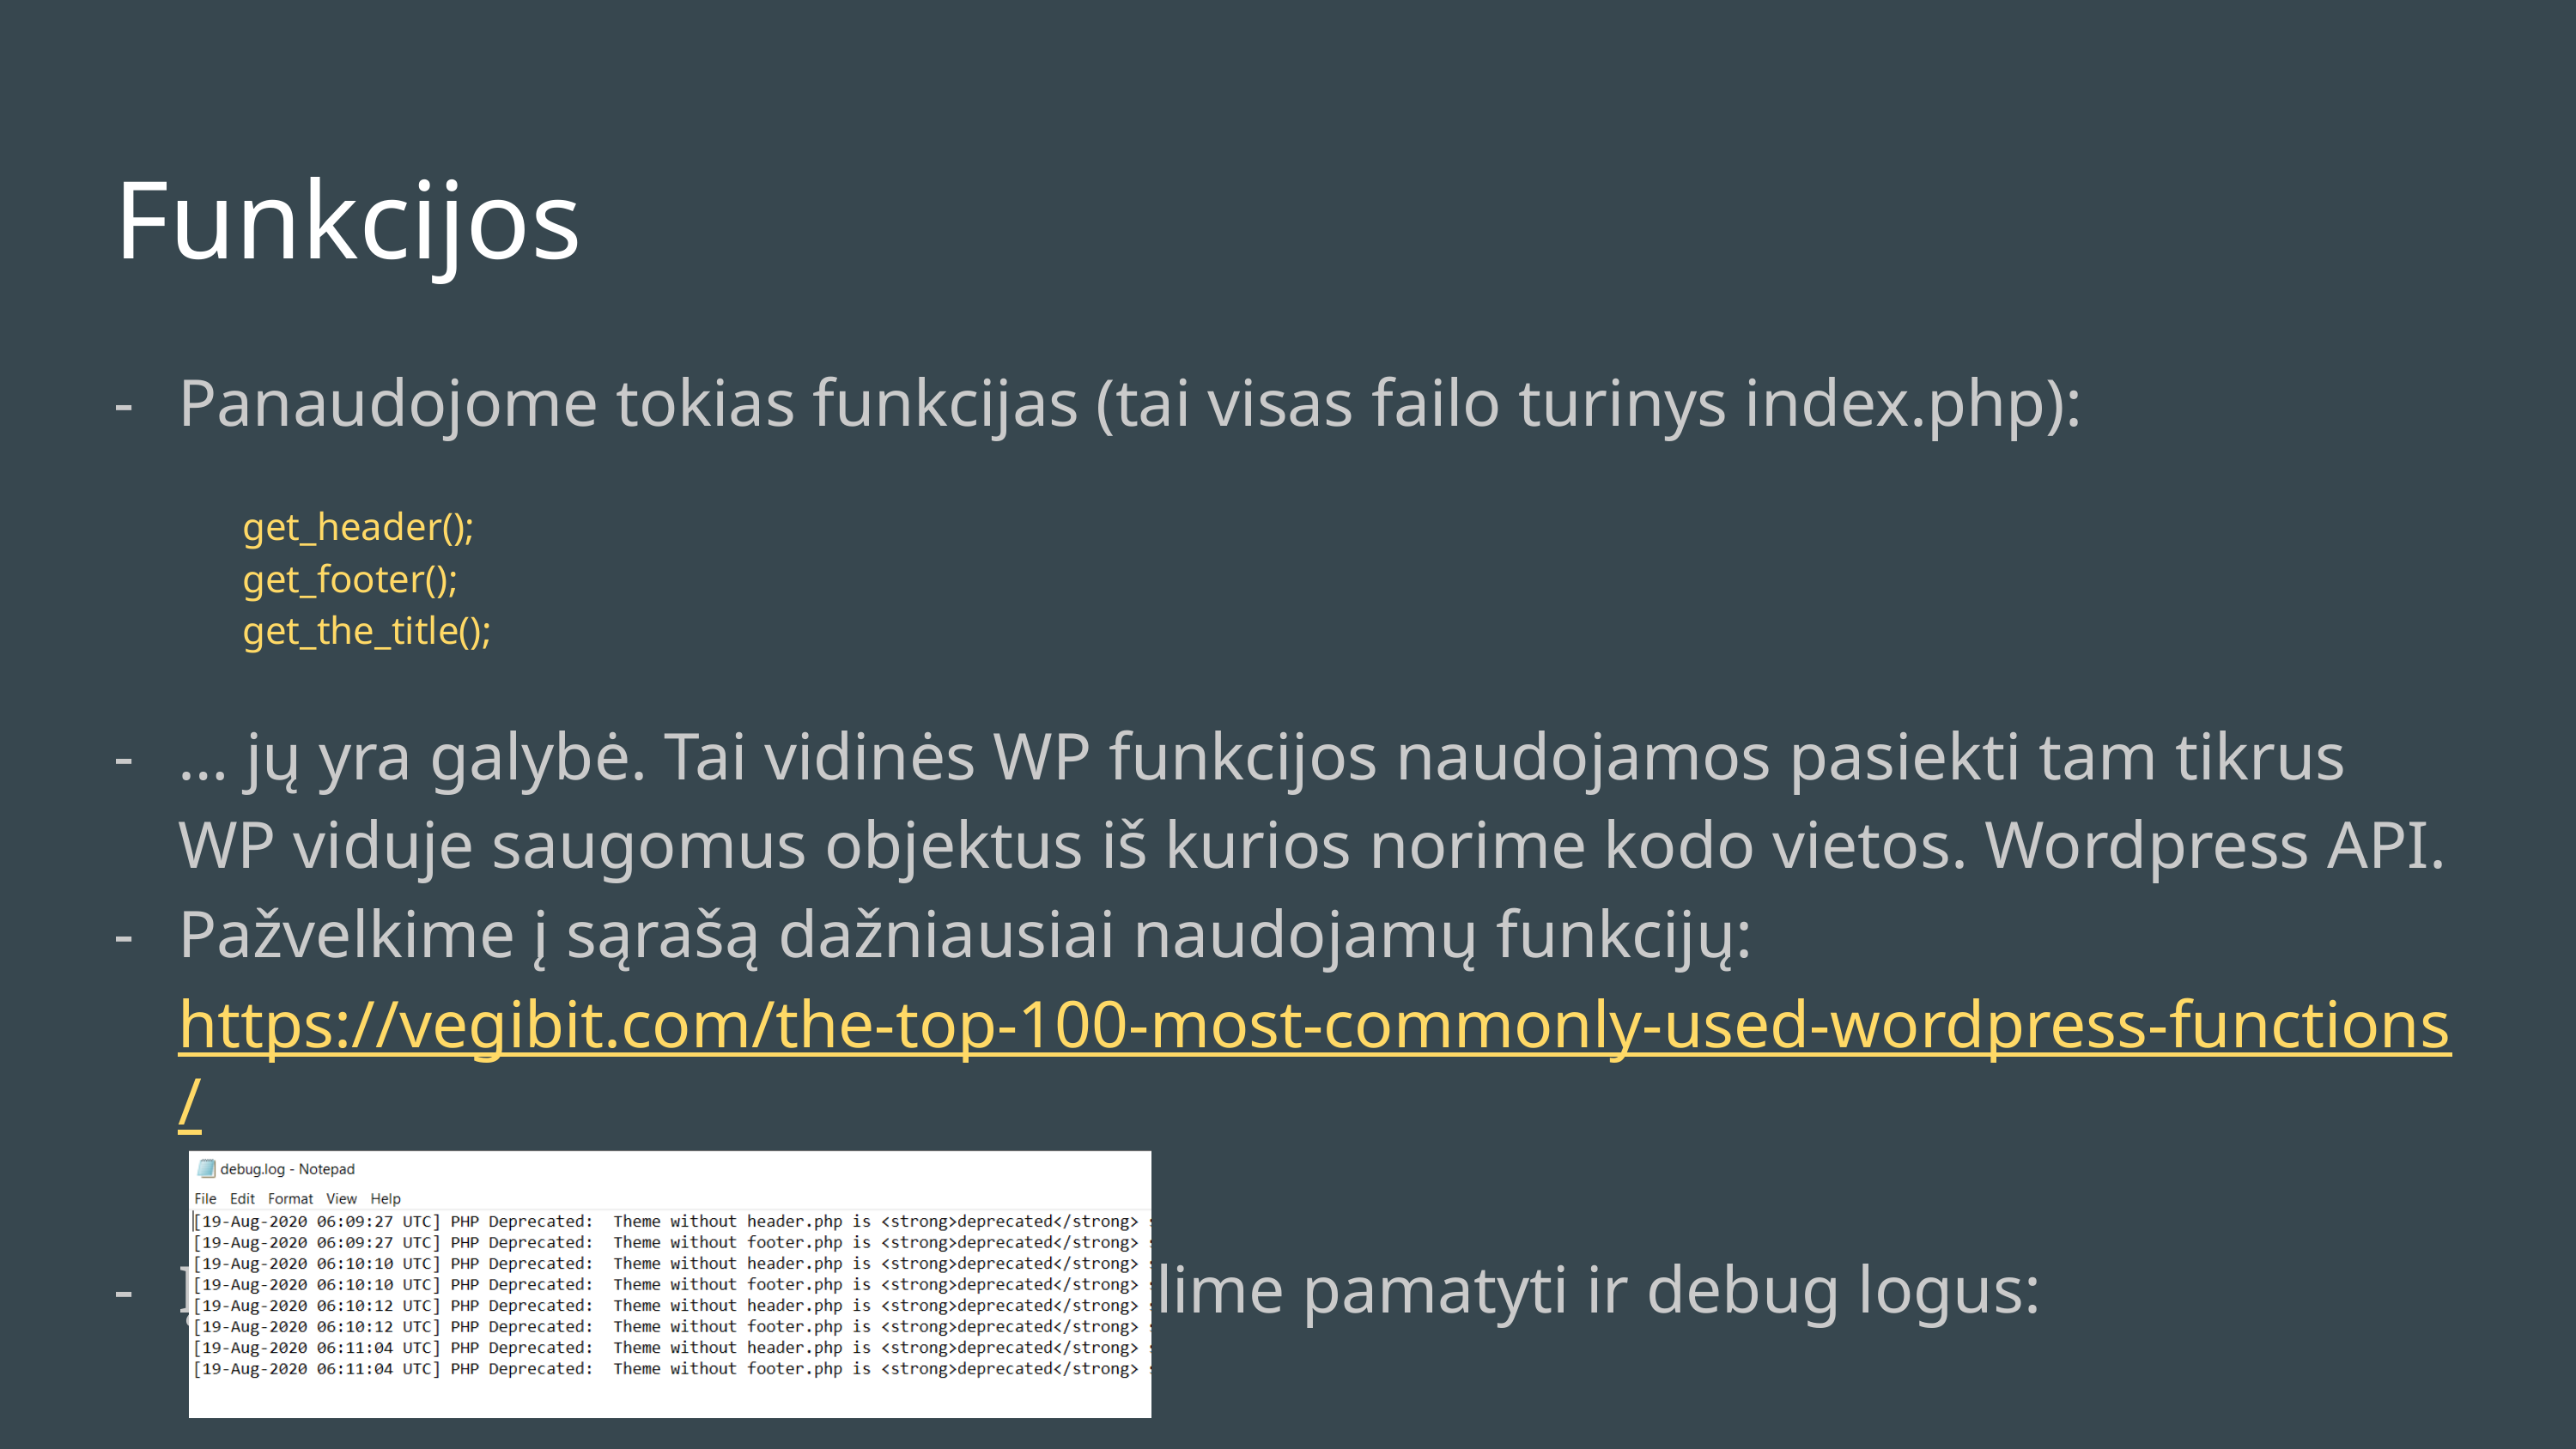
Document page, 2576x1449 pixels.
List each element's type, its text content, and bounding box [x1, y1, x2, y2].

picture [189, 1150, 1151, 1419]
title Funkcijos [88, 124, 2488, 287]
list Panaudojome tokias funkcijas (tai visas failo turinys index.php): get_header(); get_footer(); get_the_title(); … jų yra galybė. Tai vidinės WP funkcijos naudojamos pasiekti tam tikrus WP viduje saugomus objektus iš kurios norime kodo vietos. Wordpress API. Pažvelkime į sąrašą dažniausiai naudojamų funkcijų: https://vegibit.com/the-top-100-most-commonly-used-wordpress-functions/ Įdėję bei panaršę po svetainę galime pamatyti ir debug logus: [88, 324, 2488, 1287]
